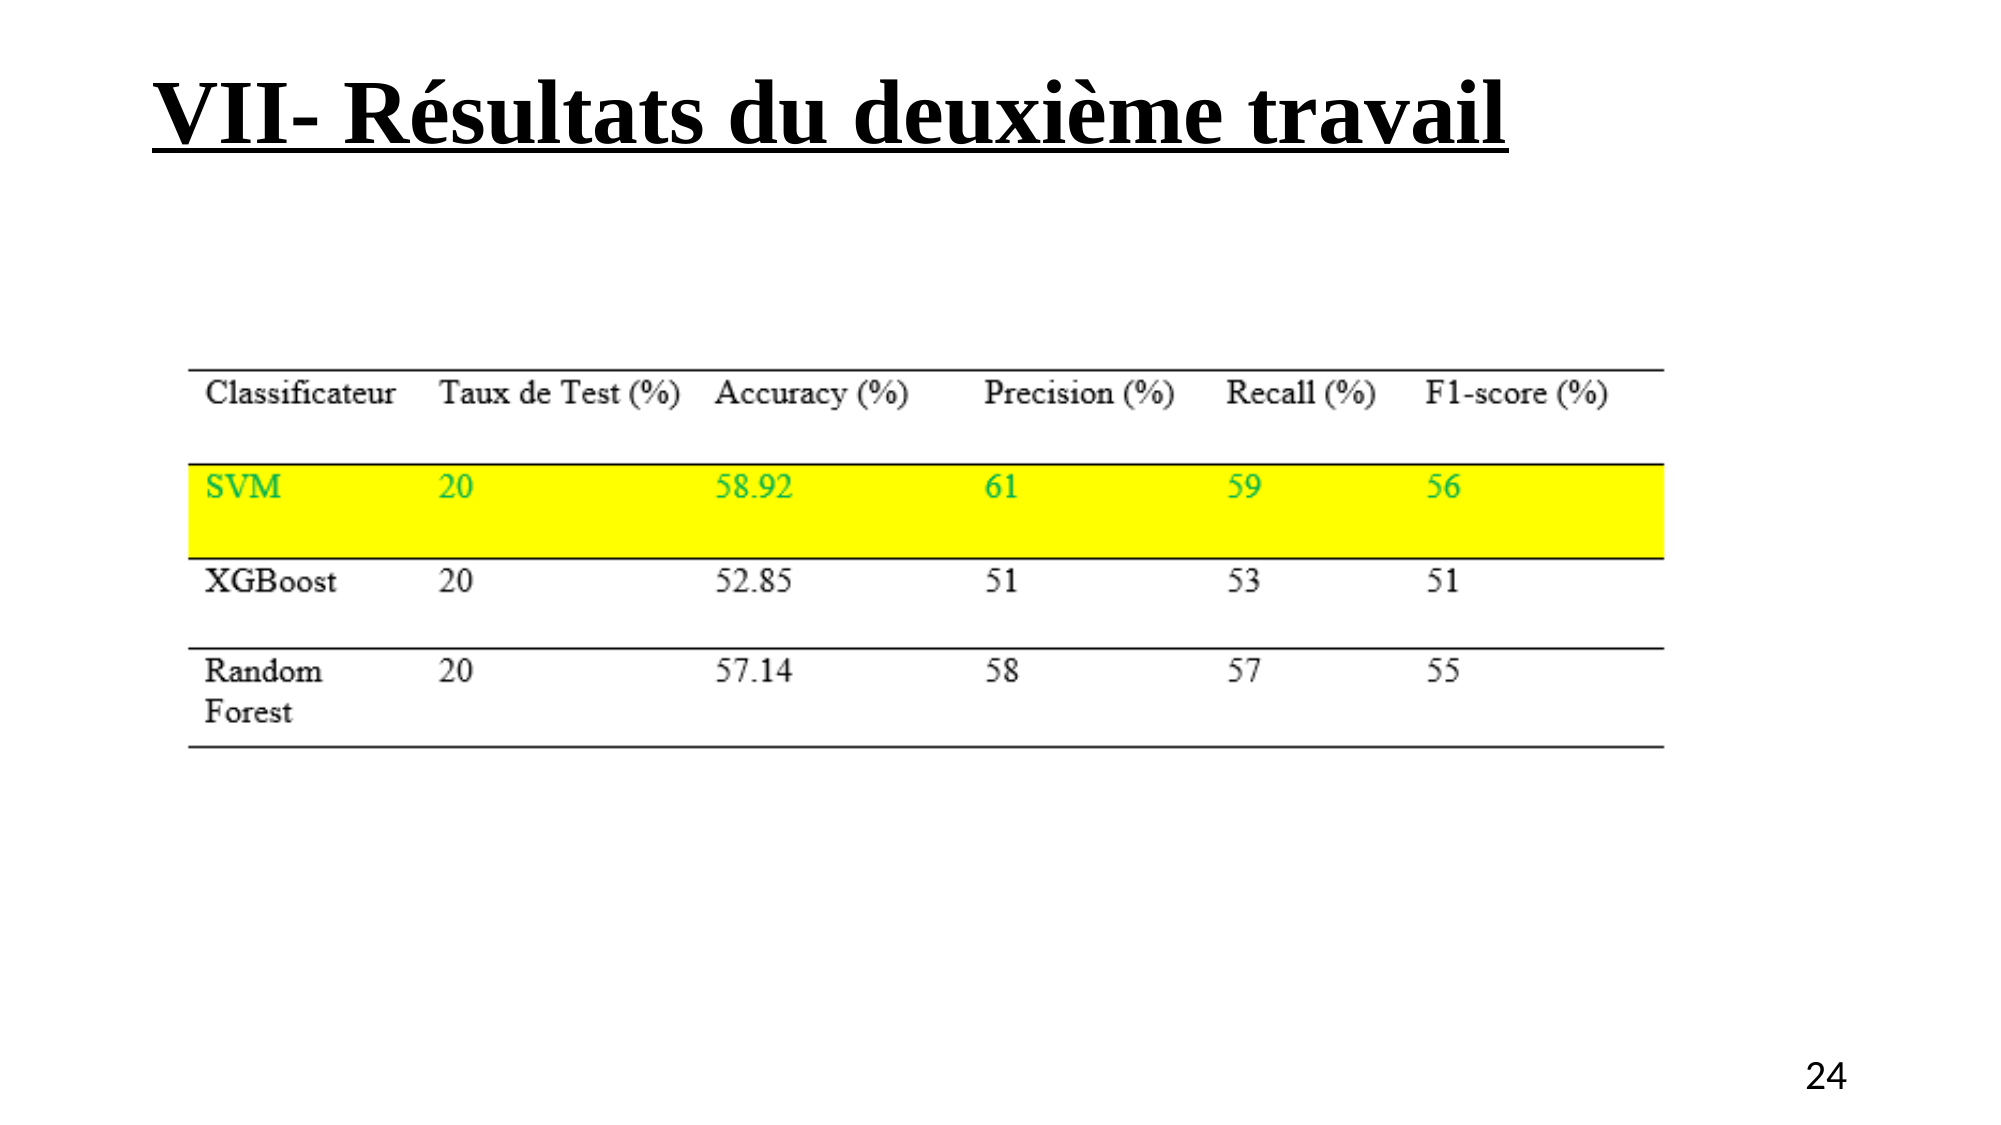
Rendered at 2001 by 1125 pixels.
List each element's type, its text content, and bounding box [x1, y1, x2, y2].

title VII- Résultats du deuxième travail [137, 59, 1863, 278]
picture [170, 345, 1687, 762]
slide_number 24 [1412, 1042, 1863, 1103]
